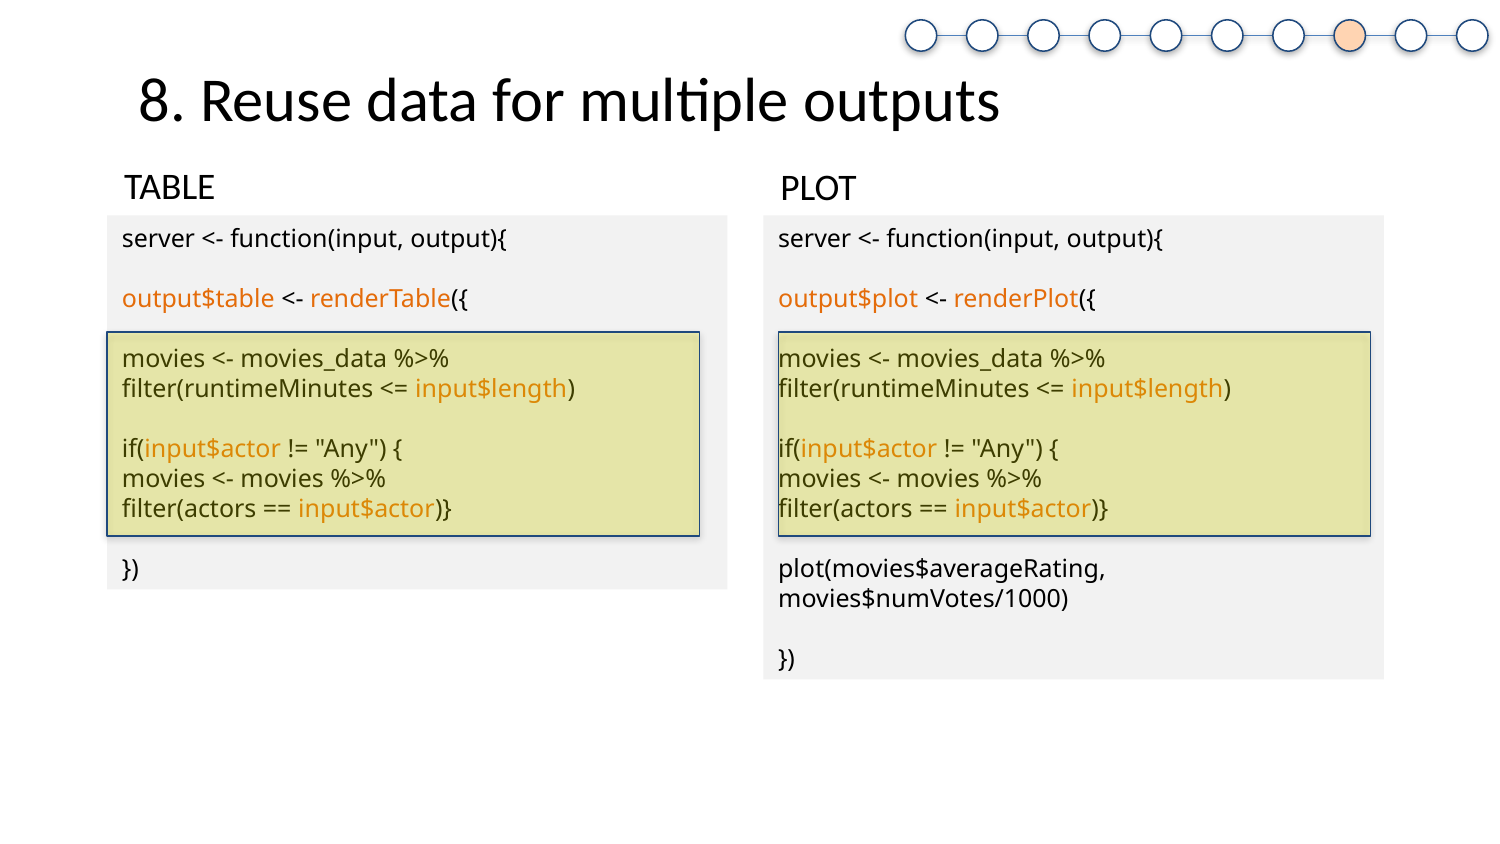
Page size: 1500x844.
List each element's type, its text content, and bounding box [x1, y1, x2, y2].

text_box server <- function(input, output){ output$plot <- renderPlot({ movies <- movies_data %>% filter(runtimeMinutes <= input$length) if(input$actor != "Any") { movies <- movies %>% filter(actors == input$actor)} plot(movies$averageRating, movies$numVotes/1000) }) [763, 215, 1384, 680]
text_box 8. Reuse data for multiple outputs [123, 51, 1351, 141]
text_box [778, 331, 1371, 537]
text_box [106, 331, 700, 537]
text_box PLOT [765, 155, 872, 216]
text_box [905, 19, 1489, 52]
text_box TABLE [109, 154, 231, 215]
text_box server <- function(input, output){ output$table <- renderTable({ movies <- movies_data %>% filter(runtimeMinutes <= input$length) if(input$actor != "Any") { movies <- movies %>% filter(actors == input$actor)} }) [107, 215, 728, 590]
